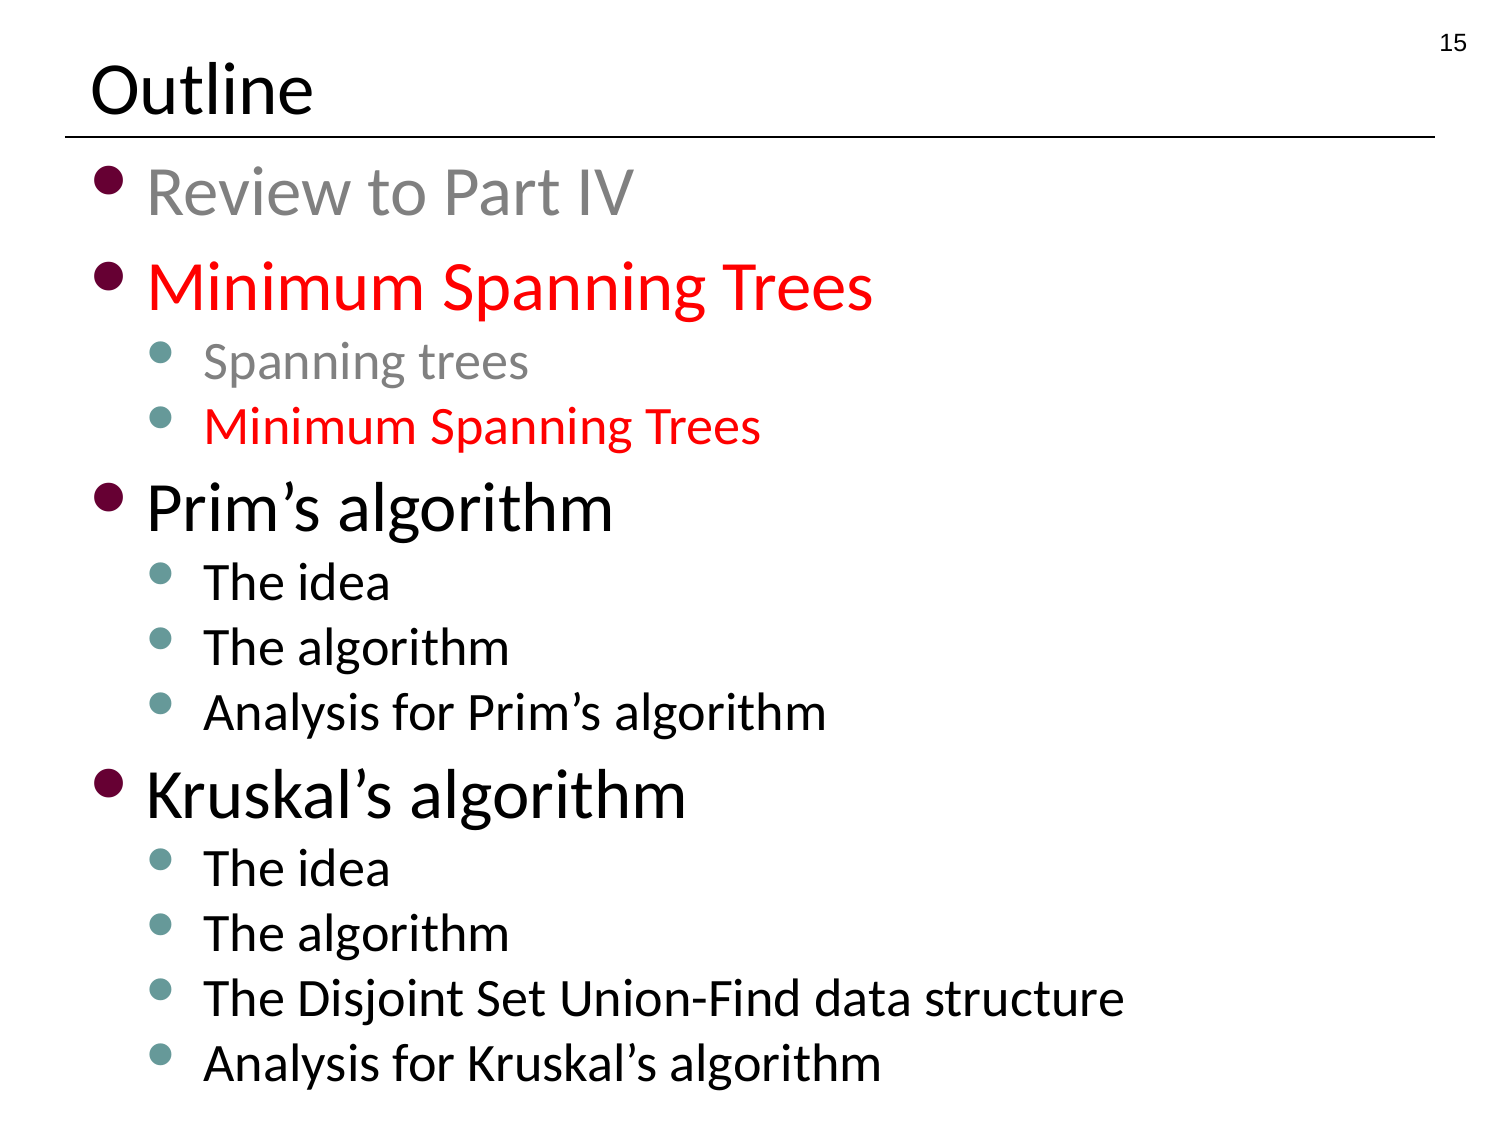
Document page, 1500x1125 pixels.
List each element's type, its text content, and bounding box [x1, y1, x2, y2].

title Outline [75, 20, 1425, 138]
slide_number 15 [1131, 18, 1483, 62]
list Review to Part IV Minimum Spanning Trees Spanning trees Minimum Spanning Trees Prim’s algorithm The idea The algorithm Analysis for Prim’s algorithm Kruskal’s algorithm The idea The algorithm The Disjoint Set Union-Find data structure Analysis for Kruskal’s algorithm [75, 137, 1471, 1071]
